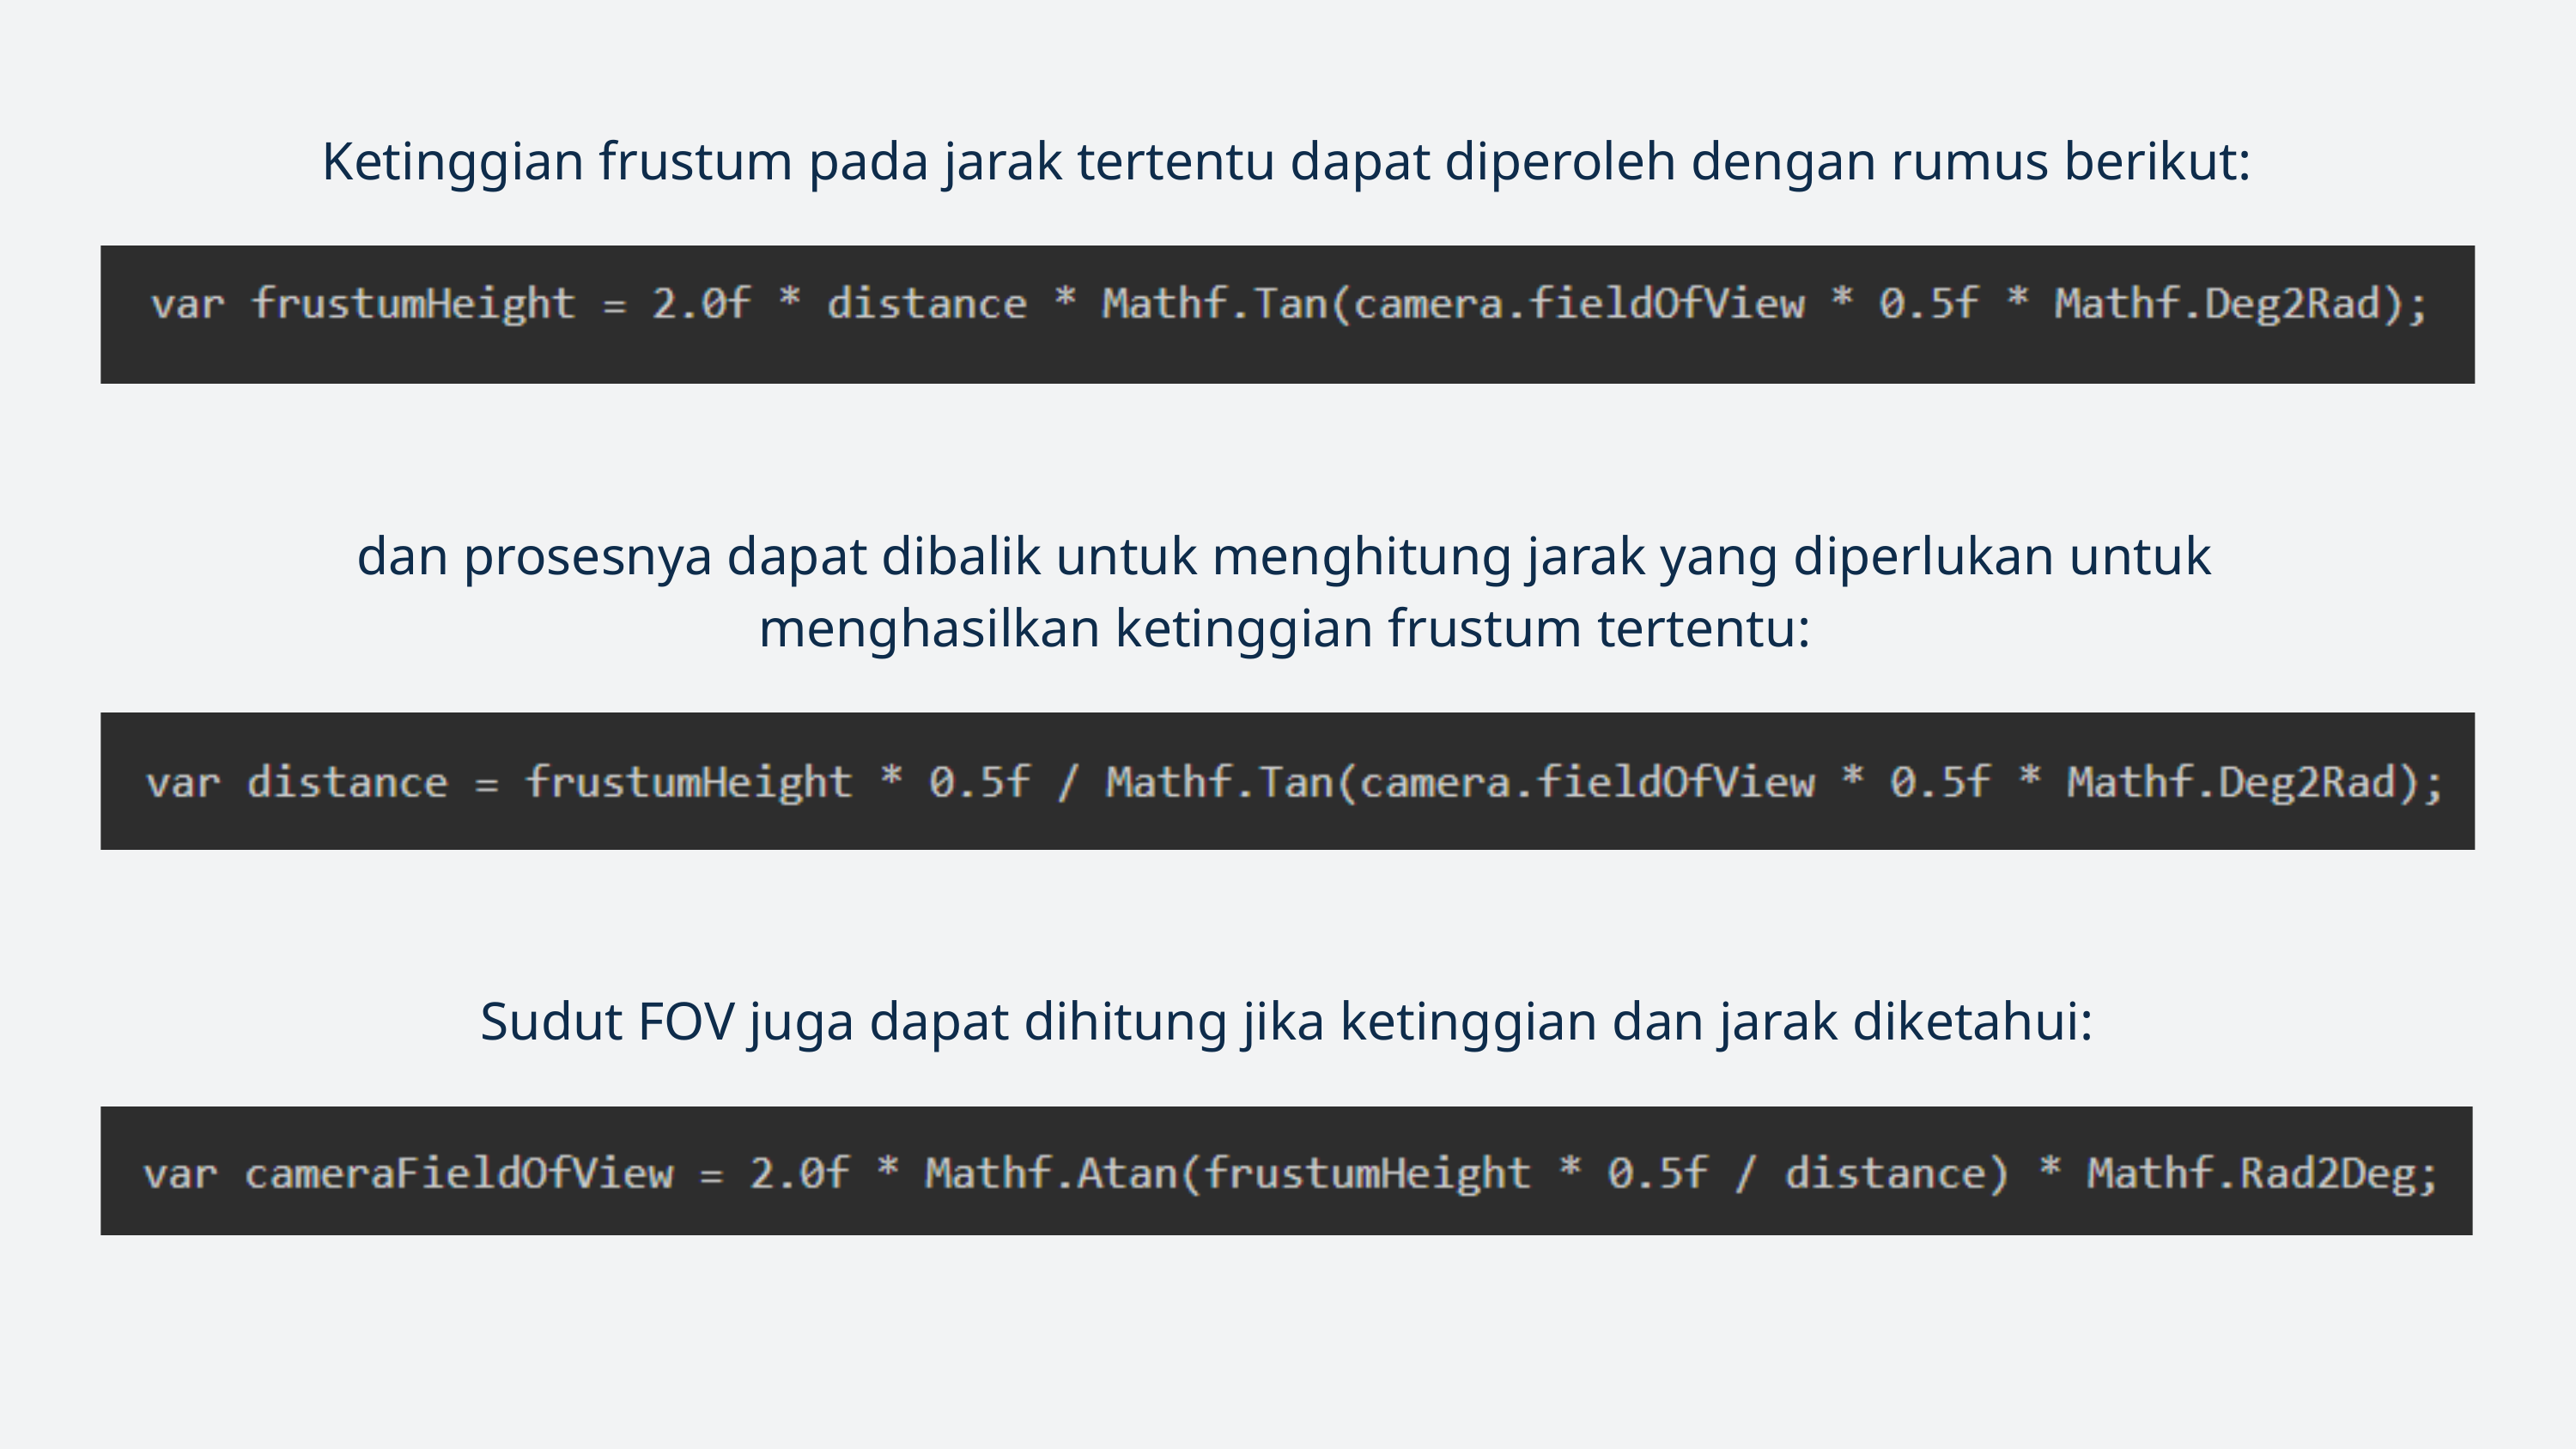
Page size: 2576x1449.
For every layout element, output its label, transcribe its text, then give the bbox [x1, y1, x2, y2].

text_box [100, 1106, 2473, 1235]
text_box Sudut FOV juga dapat dihitung jika ketinggian dan jarak diketahui: [187, 978, 2389, 1111]
text_box dan prosesnya dapat dibalik untuk menghitung jarak yang diperlukan untuk menghasilkan ketinggian frustum tertentu: [185, 512, 2386, 718]
text_box [100, 712, 2476, 850]
text_box [100, 246, 2476, 384]
text_box Ketinggian frustum pada jarak tertentu dapat diperoleh dengan rumus berikut: [187, 117, 2389, 251]
